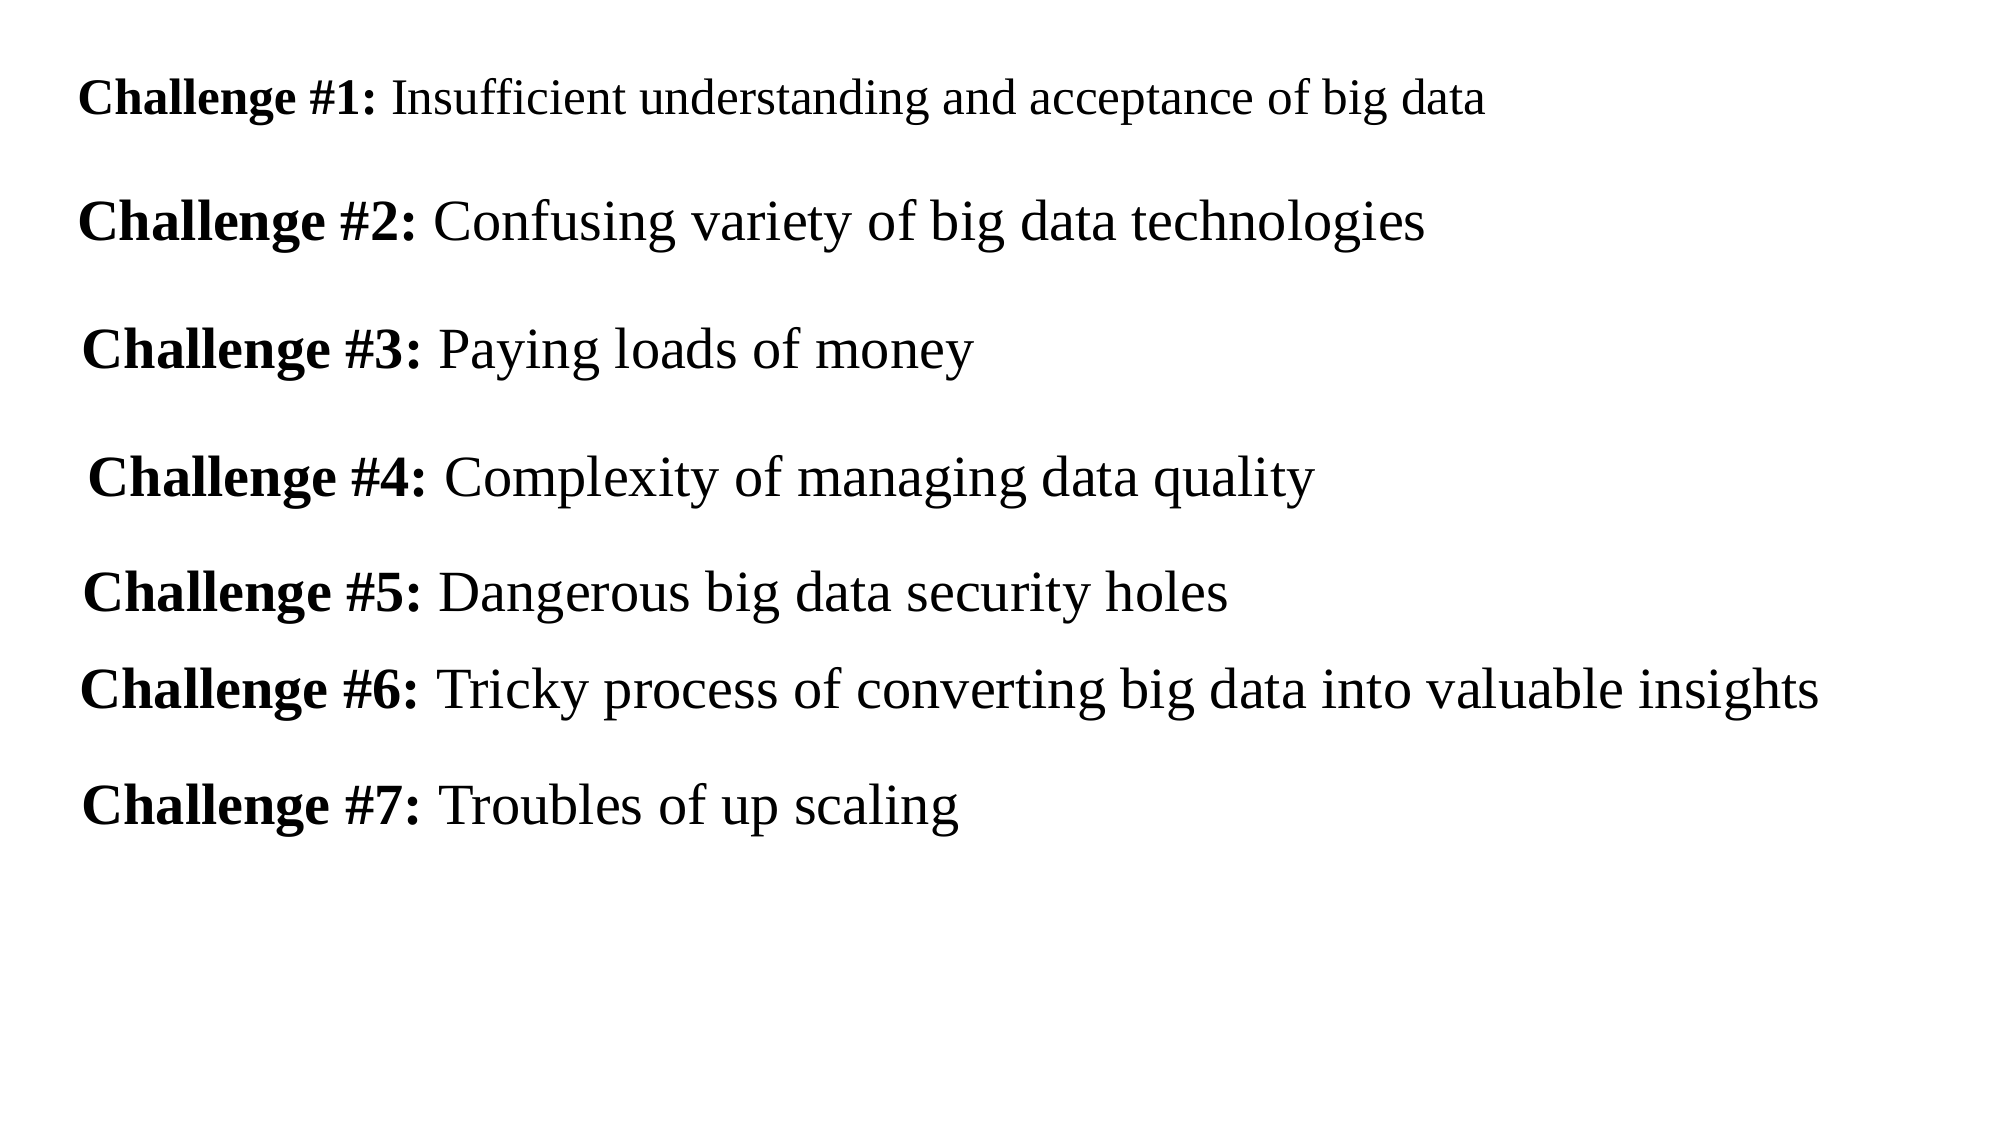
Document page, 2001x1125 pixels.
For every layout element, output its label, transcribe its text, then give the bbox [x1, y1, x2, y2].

text_box Challenge #5: Dangerous big data security holes [67, 545, 1259, 631]
text_box Challenge #2: Confusing variety of big data technologies [62, 174, 1492, 260]
text_box Challenge #3: Paying loads of money [67, 302, 1005, 388]
text_box Challenge #4: Complexity of managing data quality [72, 430, 1346, 515]
list Challenge #1: Insufficient understanding and acceptance of big data [62, 62, 1950, 134]
text_box Challenge #6: Tricky process of converting big data into valuable insights [64, 642, 1923, 728]
text_box Challenge #7: Troubles of up scaling [66, 758, 989, 844]
